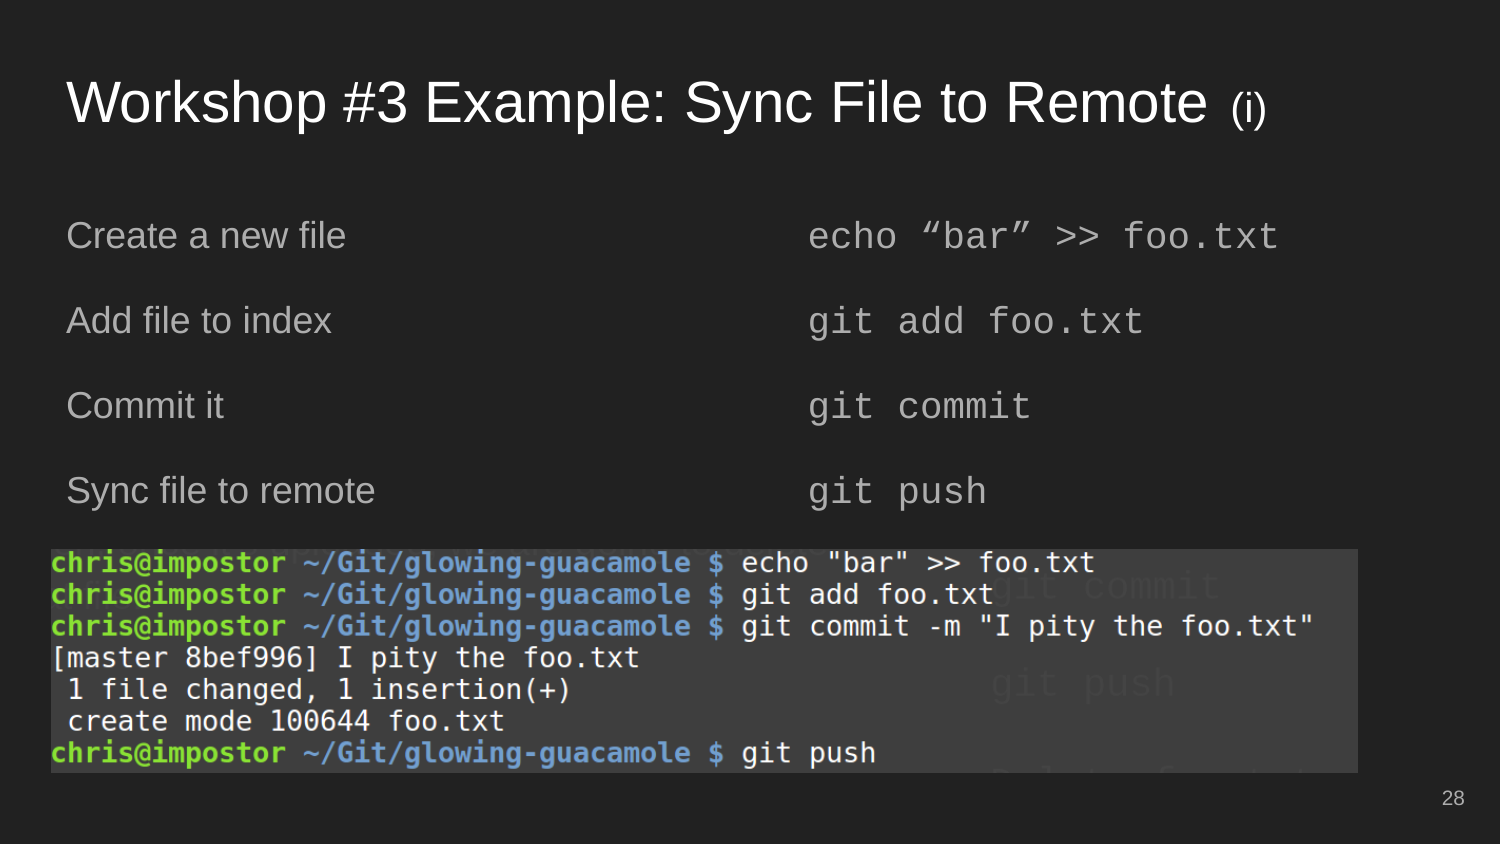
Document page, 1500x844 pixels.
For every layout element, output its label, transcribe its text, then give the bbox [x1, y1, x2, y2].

list echo “bar” >> foo.txt git add foo.txt git commit git push [792, 189, 1449, 750]
picture [50, 549, 1358, 774]
list Create a new file Add file to index Commit it Sync file to remote [51, 189, 792, 491]
title Workshop #3 Example: Sync File to Remote (i) [51, 36, 1449, 131]
slide_number ‹#› [1389, 764, 1480, 830]
